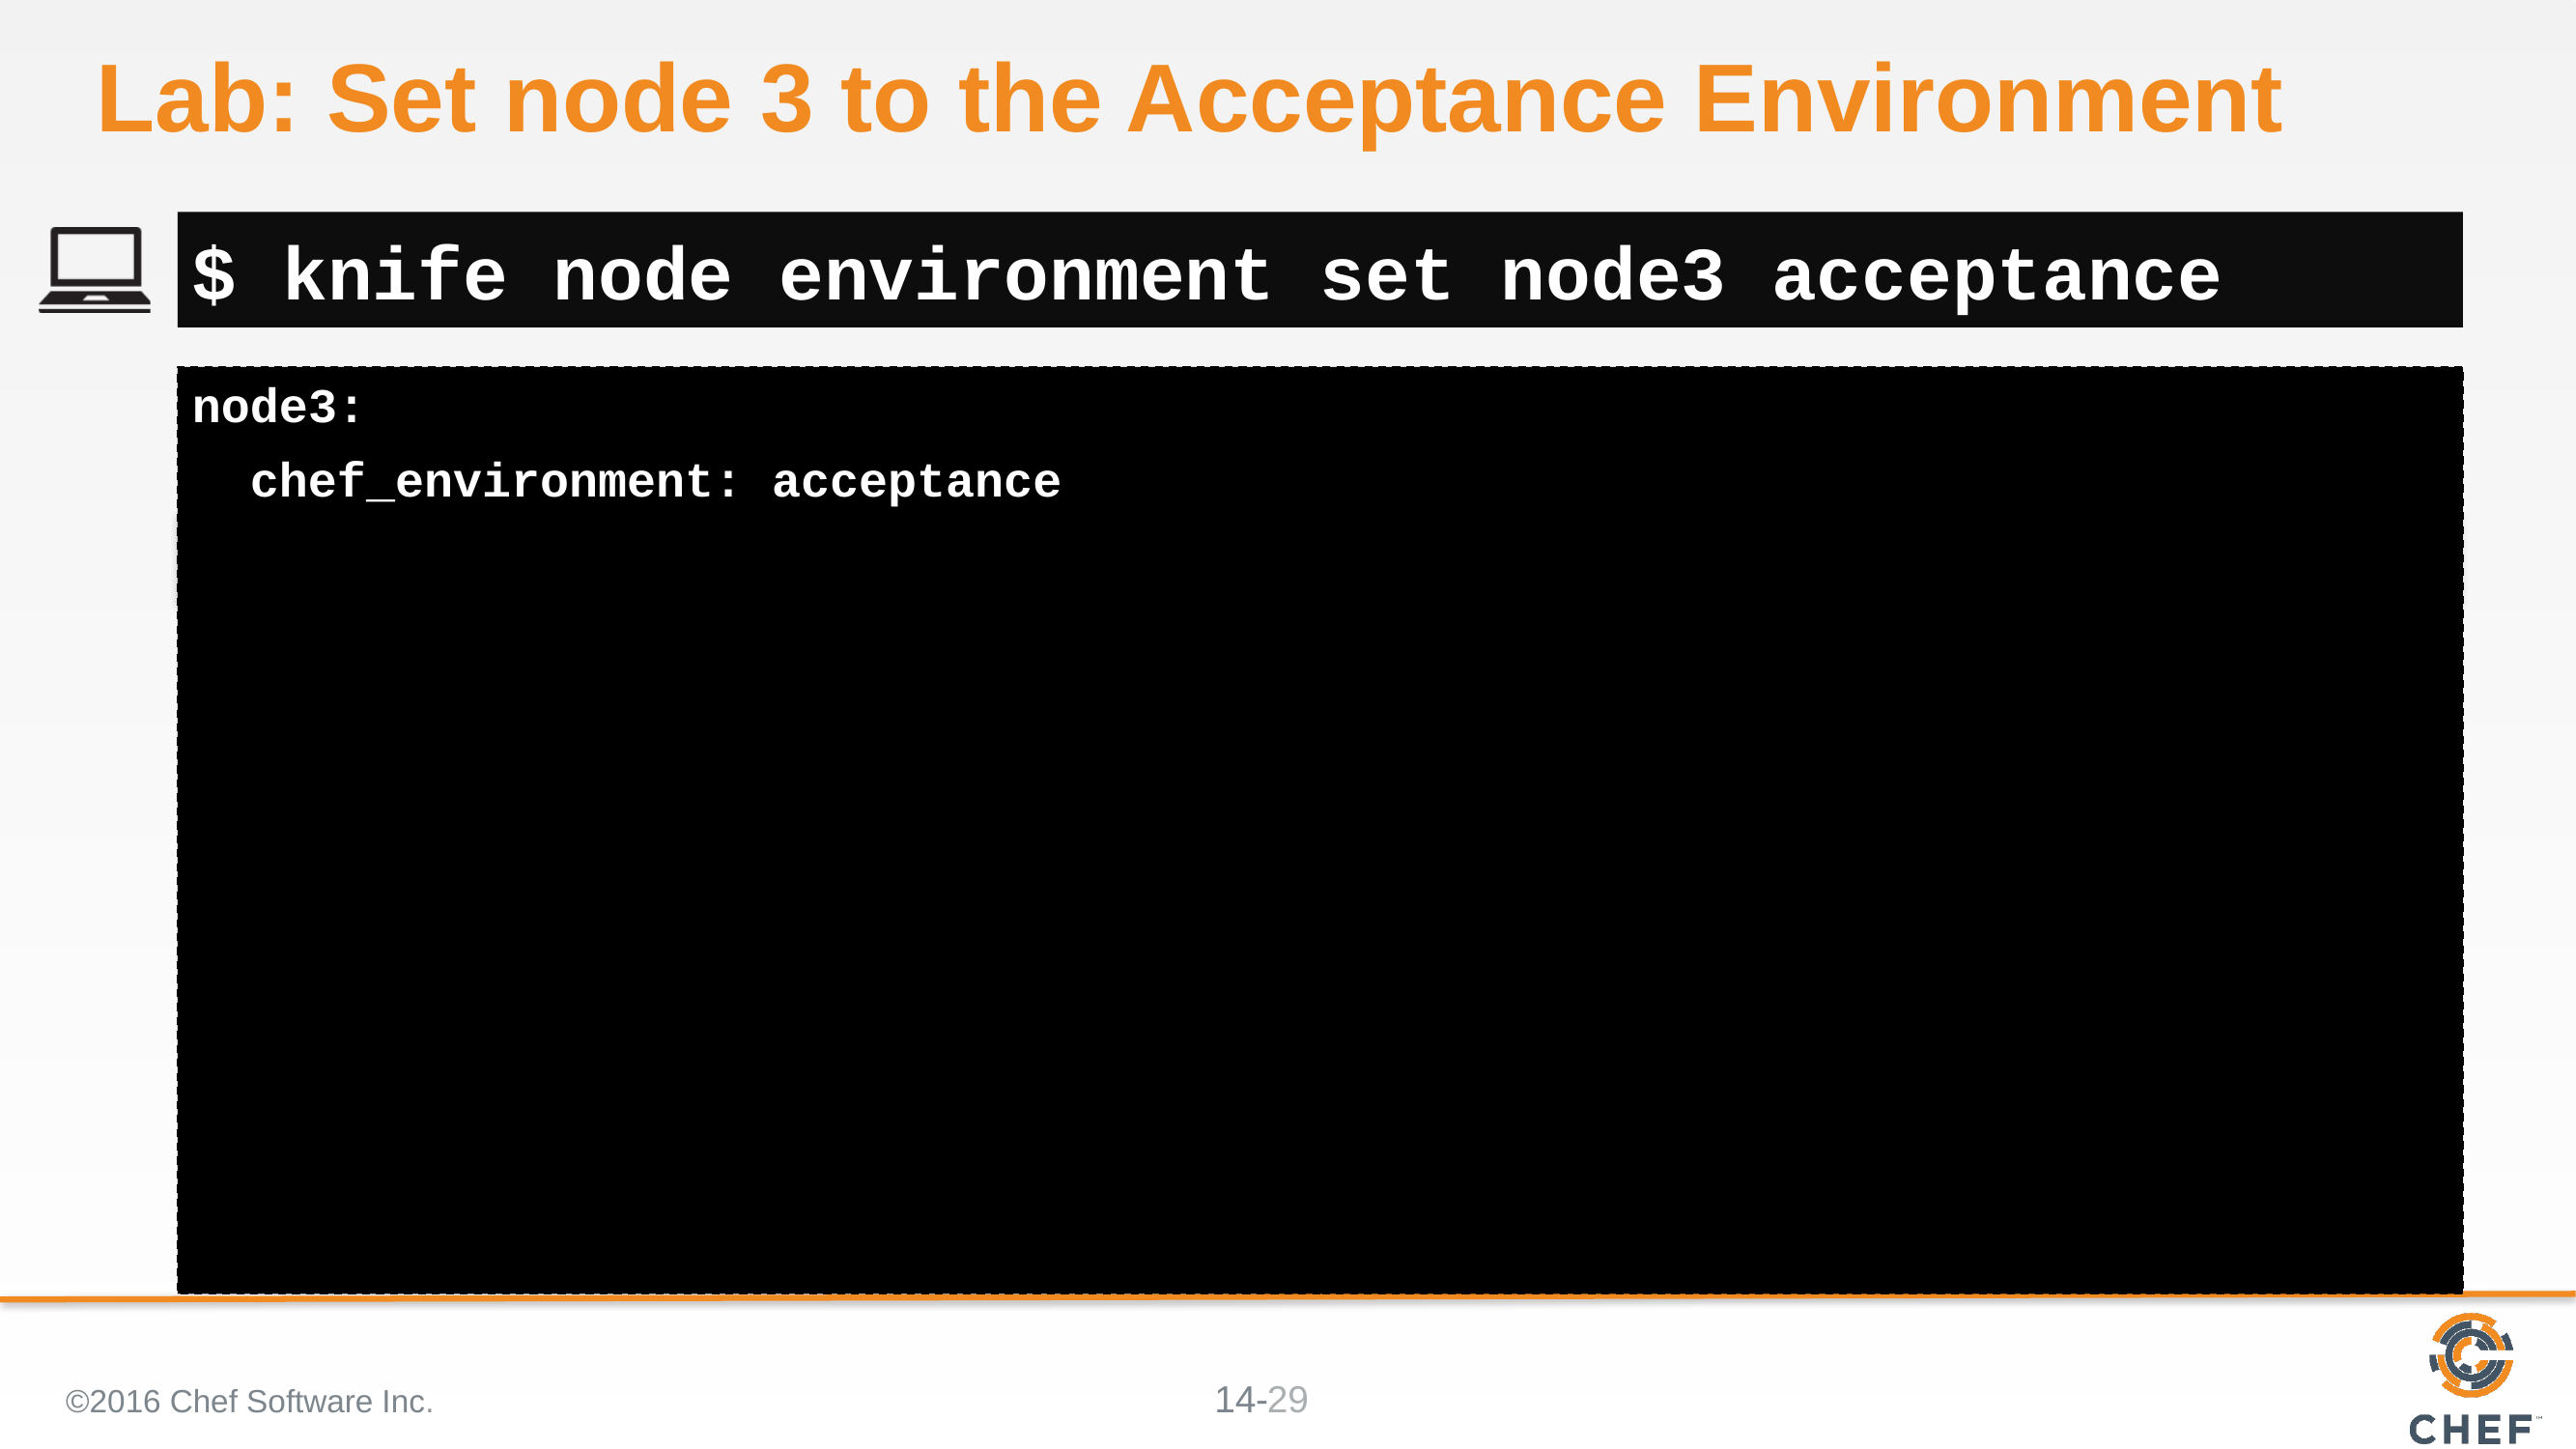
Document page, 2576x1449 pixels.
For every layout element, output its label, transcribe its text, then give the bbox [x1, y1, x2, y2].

picture [2399, 1297, 2550, 1449]
list $ knife node environment set node3 acceptance [177, 212, 2463, 327]
footer ©2016 Chef Software Inc. [51, 1359, 952, 1440]
list node3: chef_environment: acceptance [177, 366, 2464, 1294]
title Lab: Set node 3 to the Acceptance Environment [96, 48, 2463, 180]
slide_number 29 [998, 1359, 1578, 1437]
